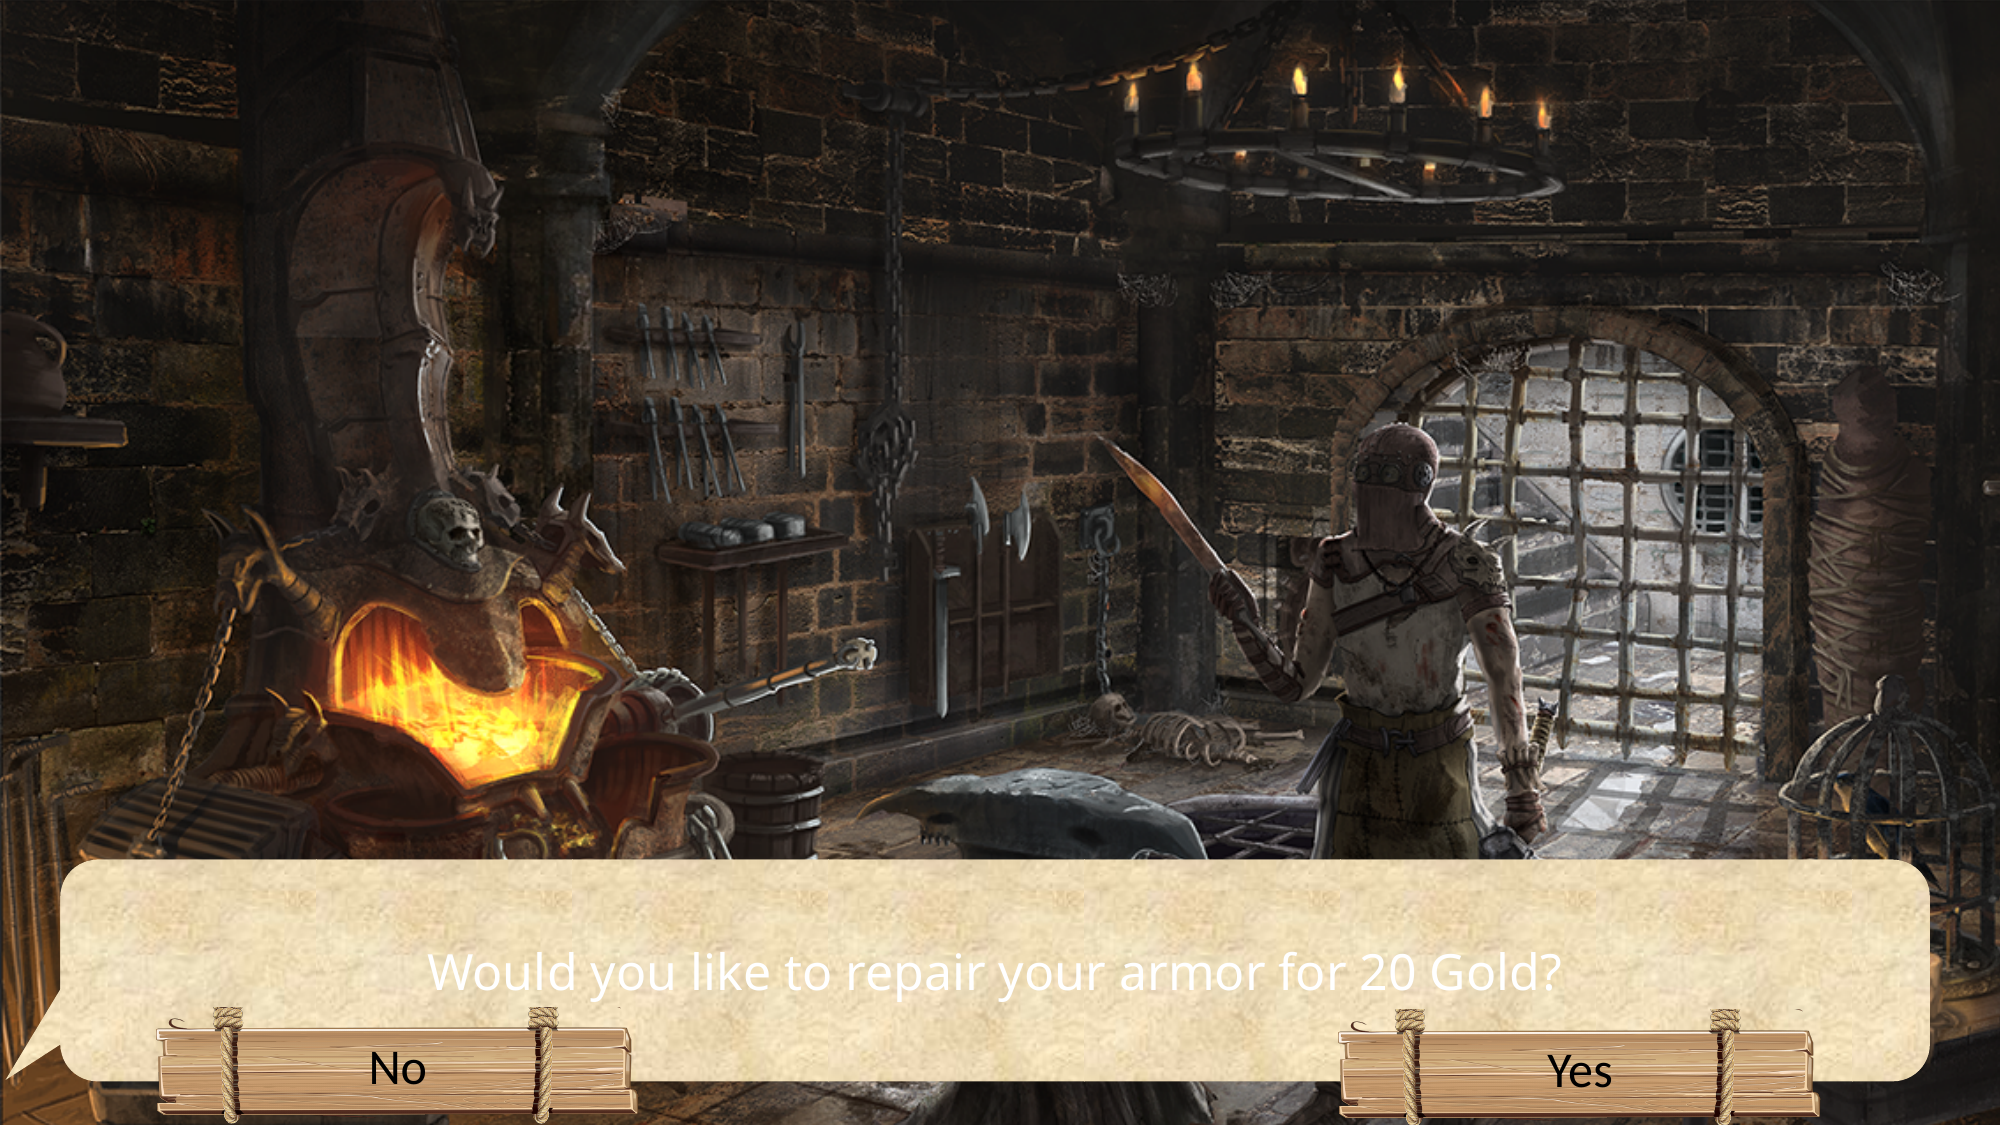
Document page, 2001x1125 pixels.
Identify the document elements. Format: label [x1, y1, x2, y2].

text_box [0, 0, 2000, 1125]
